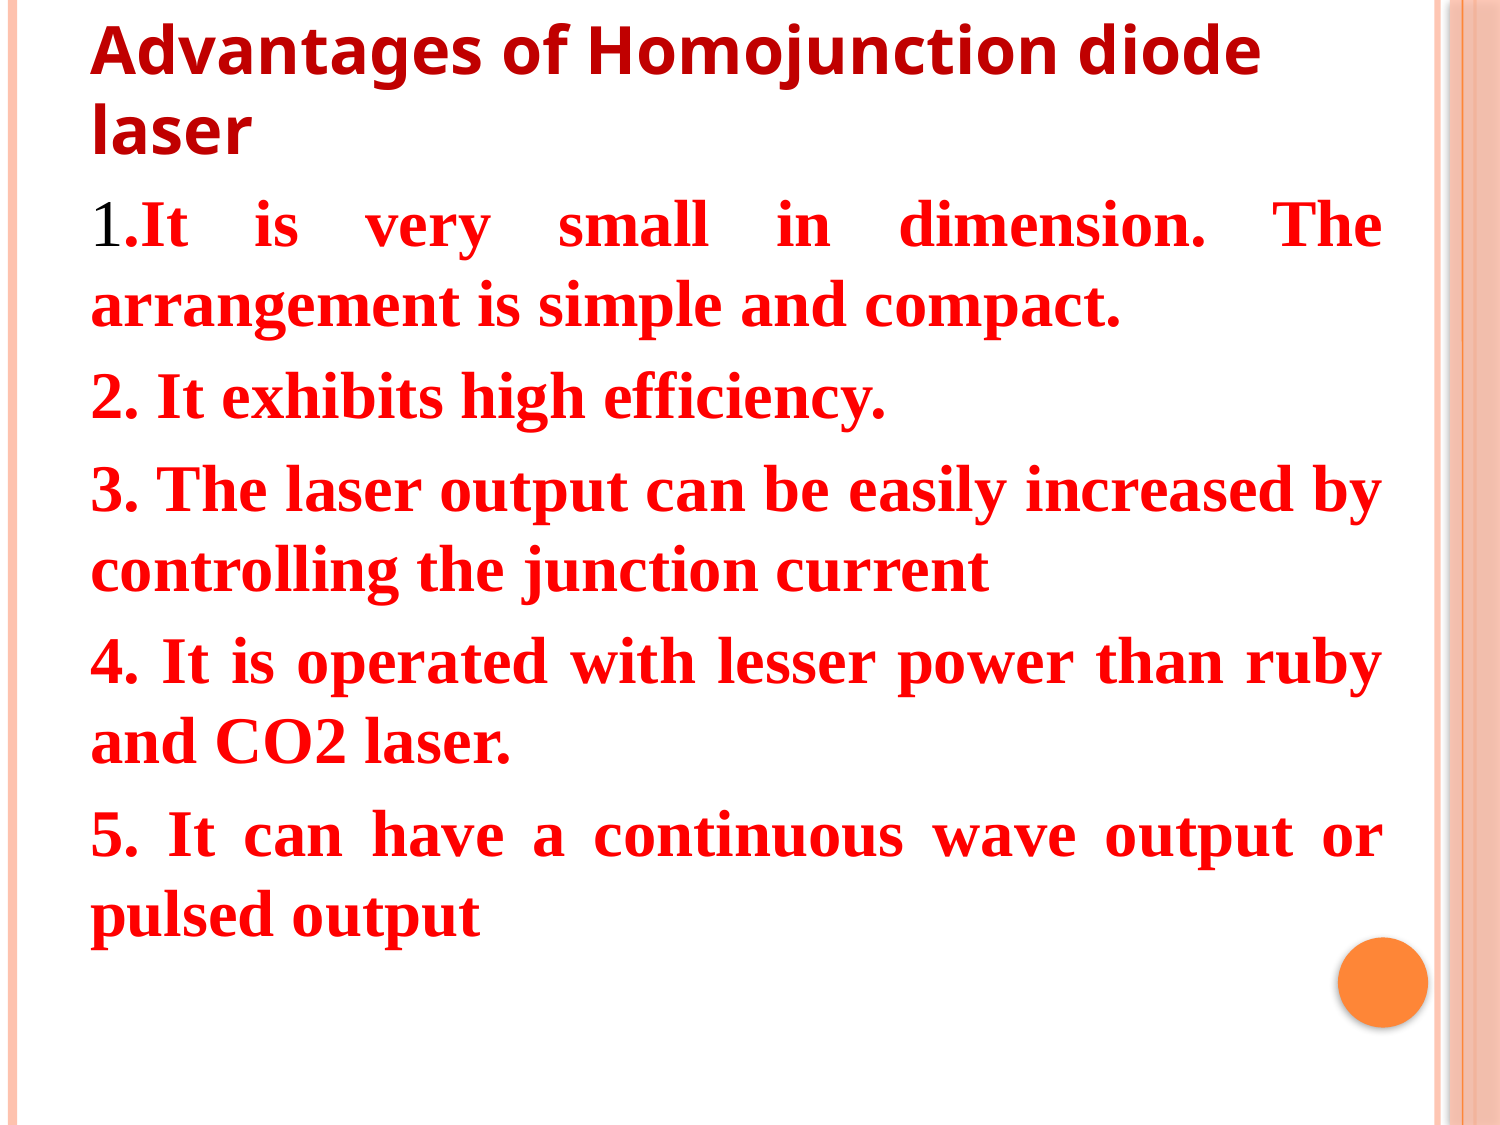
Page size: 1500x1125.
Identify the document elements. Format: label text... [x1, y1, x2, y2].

list Advantages of Homojunction diode laser 1.It is very small in dimension. The arrangement is simple and compact. 2. It exhibits high efficiency. 3. The laser output can be easily increased by controlling the junction current 4. It is operated with lesser power than ruby and CO2 laser. 5. It can have a continuous wave output or pulsed output [75, 0, 1400, 1125]
